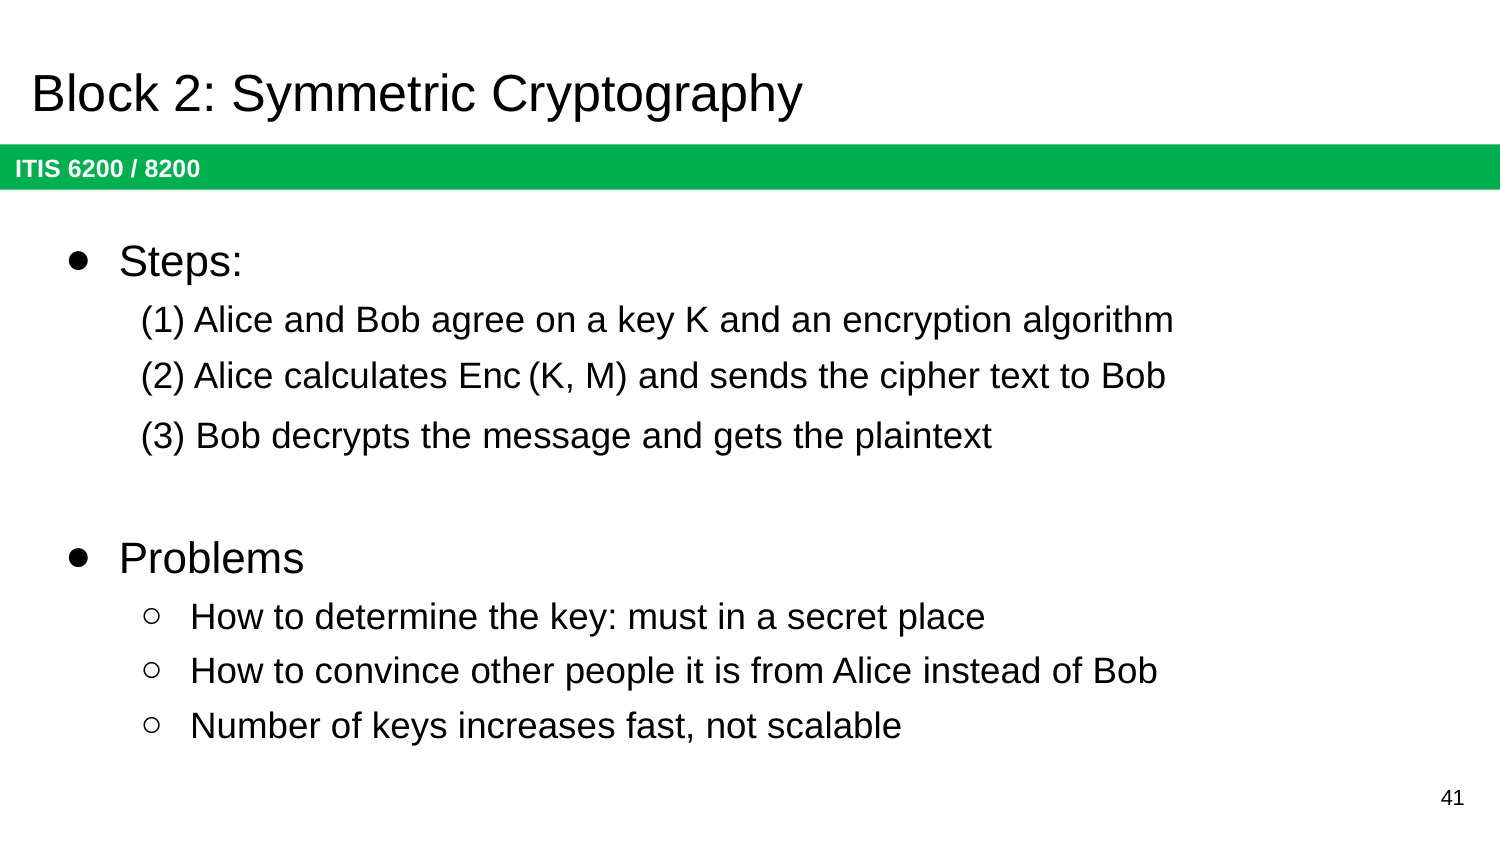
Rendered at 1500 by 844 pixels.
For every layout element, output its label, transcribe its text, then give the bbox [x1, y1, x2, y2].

title Block 2: Symmetric Cryptography [16, 44, 1415, 139]
slide_number 41 [1389, 764, 1480, 830]
list Steps: (1) Alice and Bob agree on a key K and an encryption algorithm (2) Alice calculates Enc (K, M) and sends the cipher text to Bob (3) Bob decrypts the message and gets the plaintext Problems How to determine the key: must in a secret place How to convince other people it is from Alice instead of Bob Number of keys increases fast, not scalable [32, 204, 1431, 765]
